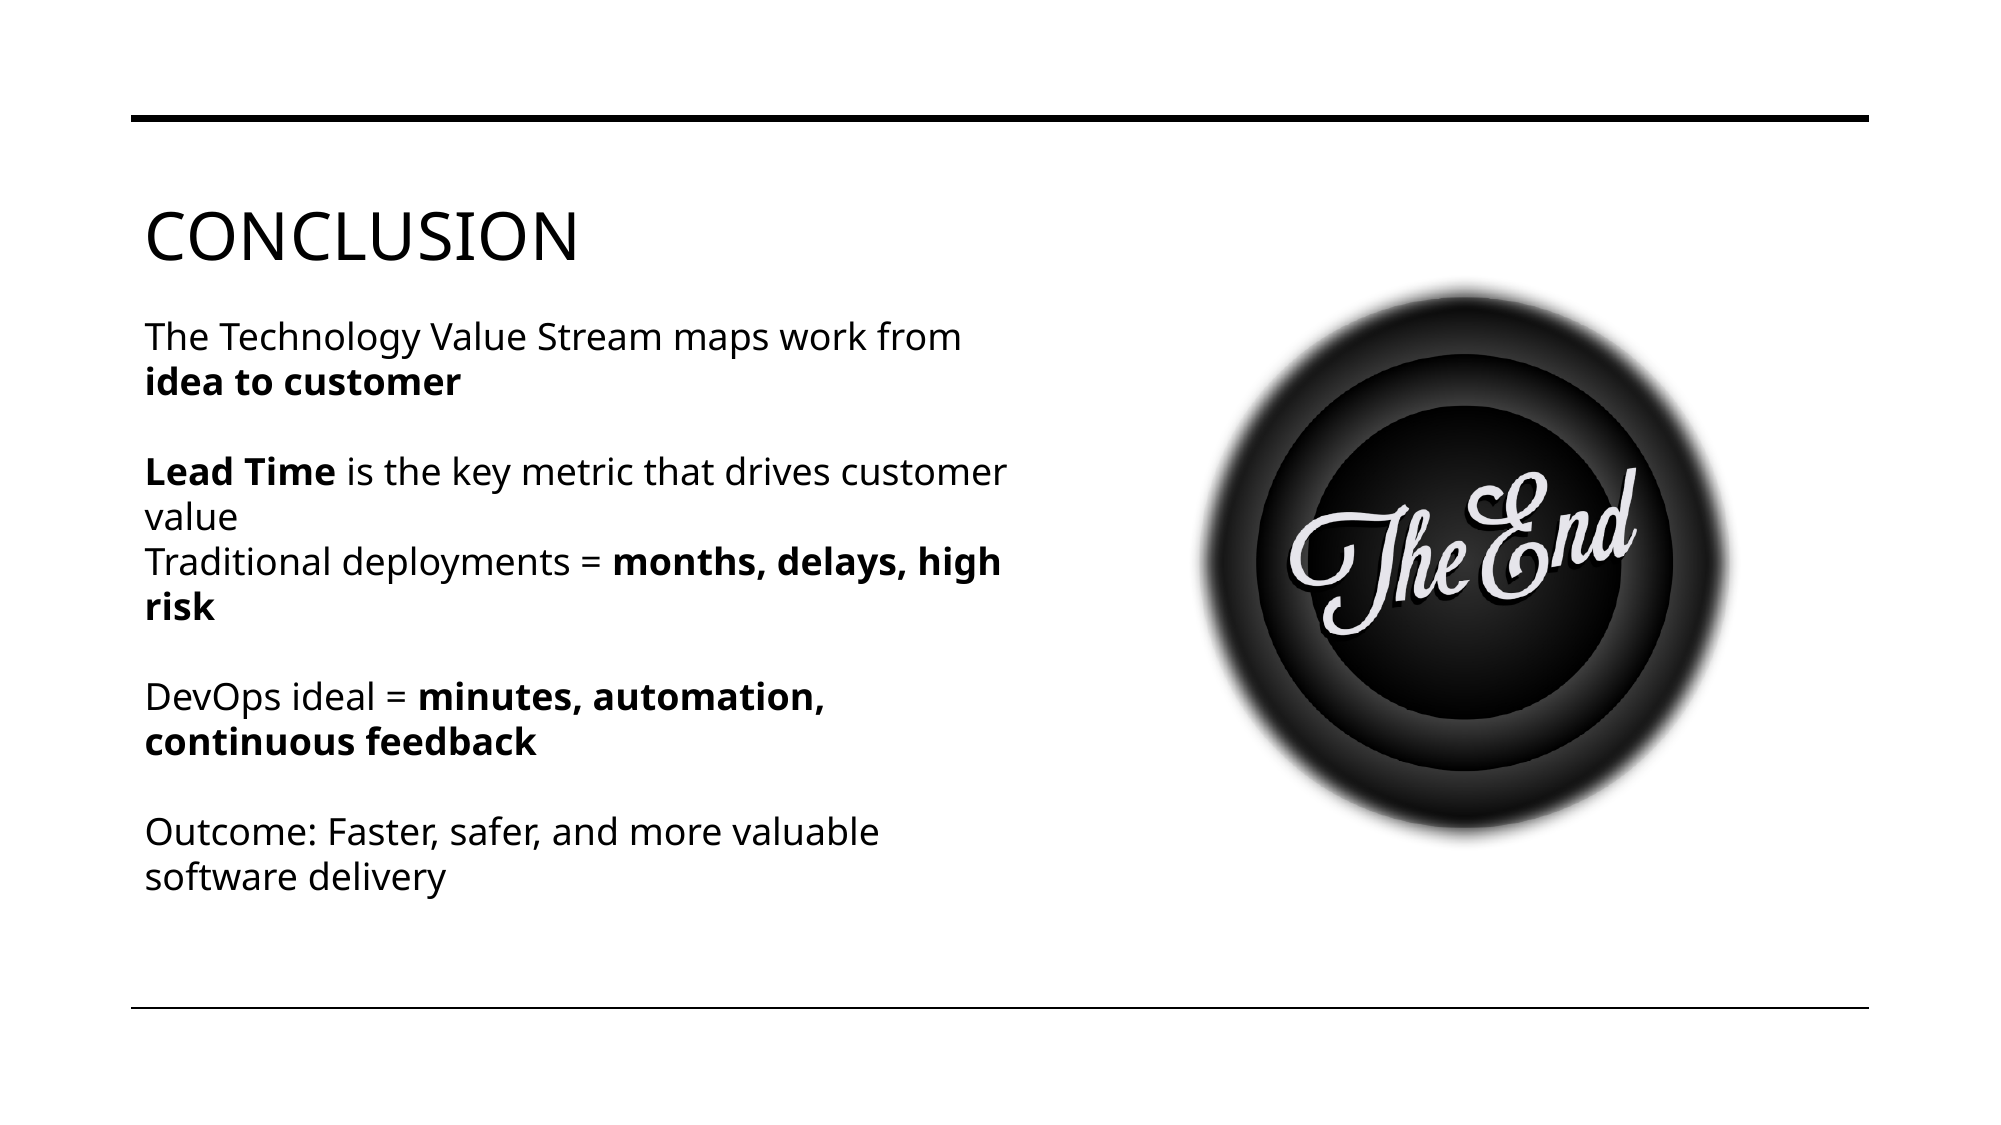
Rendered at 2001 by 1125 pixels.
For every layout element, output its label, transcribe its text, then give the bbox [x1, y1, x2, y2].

list The Technology Value Stream maps work from idea to customer Lead Time is the key metric that drives customer value Traditional deployments = months, delays, high risk DevOps ideal = minutes, automation, continuous feedback Outcome: Faster, safer, and more valuable software delivery [129, 278, 1043, 932]
picture [1187, 273, 1742, 852]
title COnclusion [129, 176, 803, 278]
